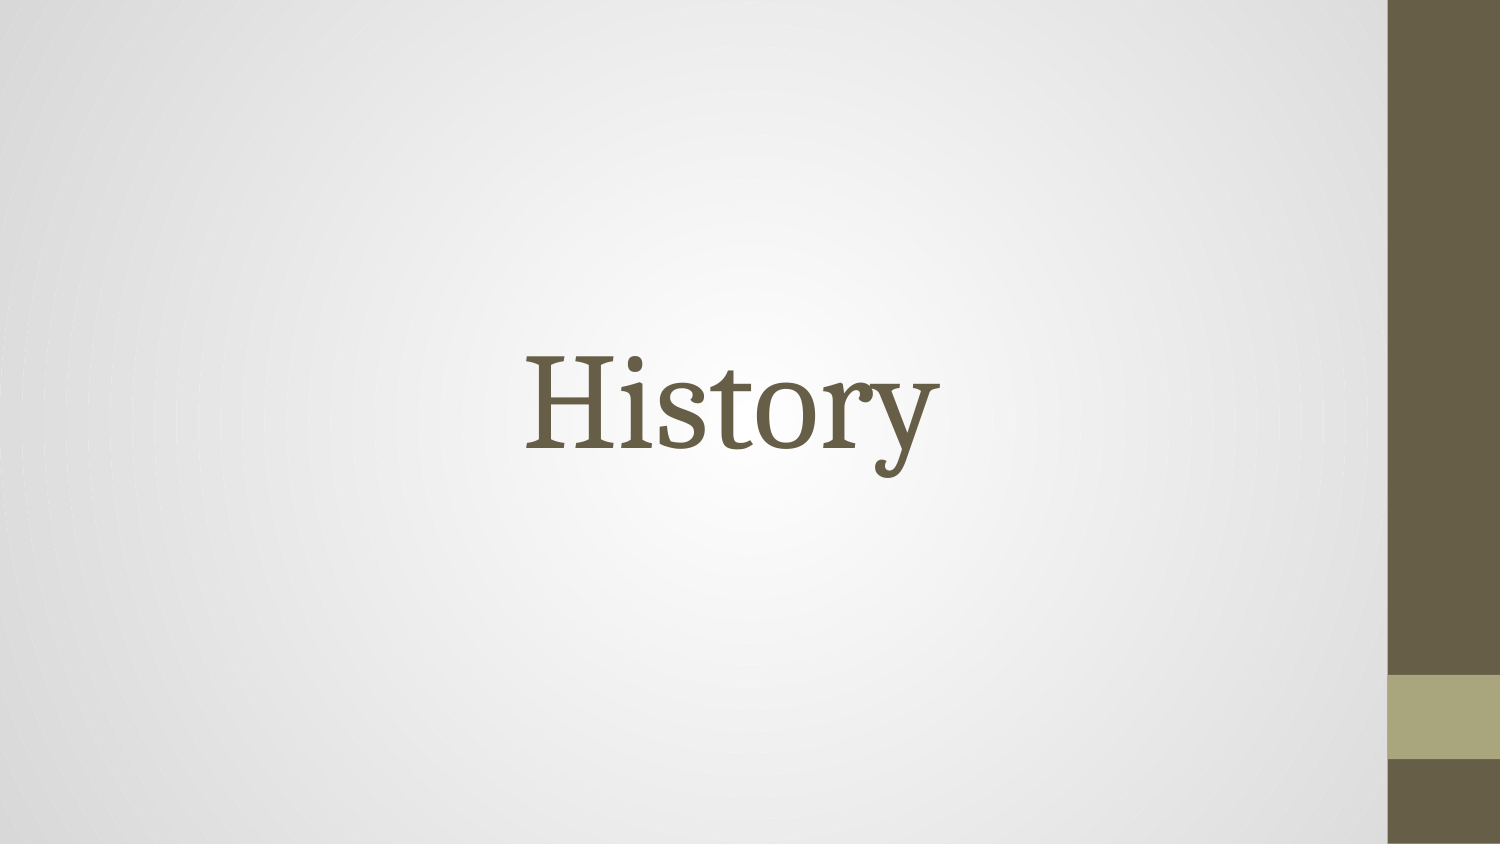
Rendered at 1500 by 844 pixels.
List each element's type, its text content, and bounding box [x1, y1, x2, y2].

title History [112, 234, 1350, 554]
